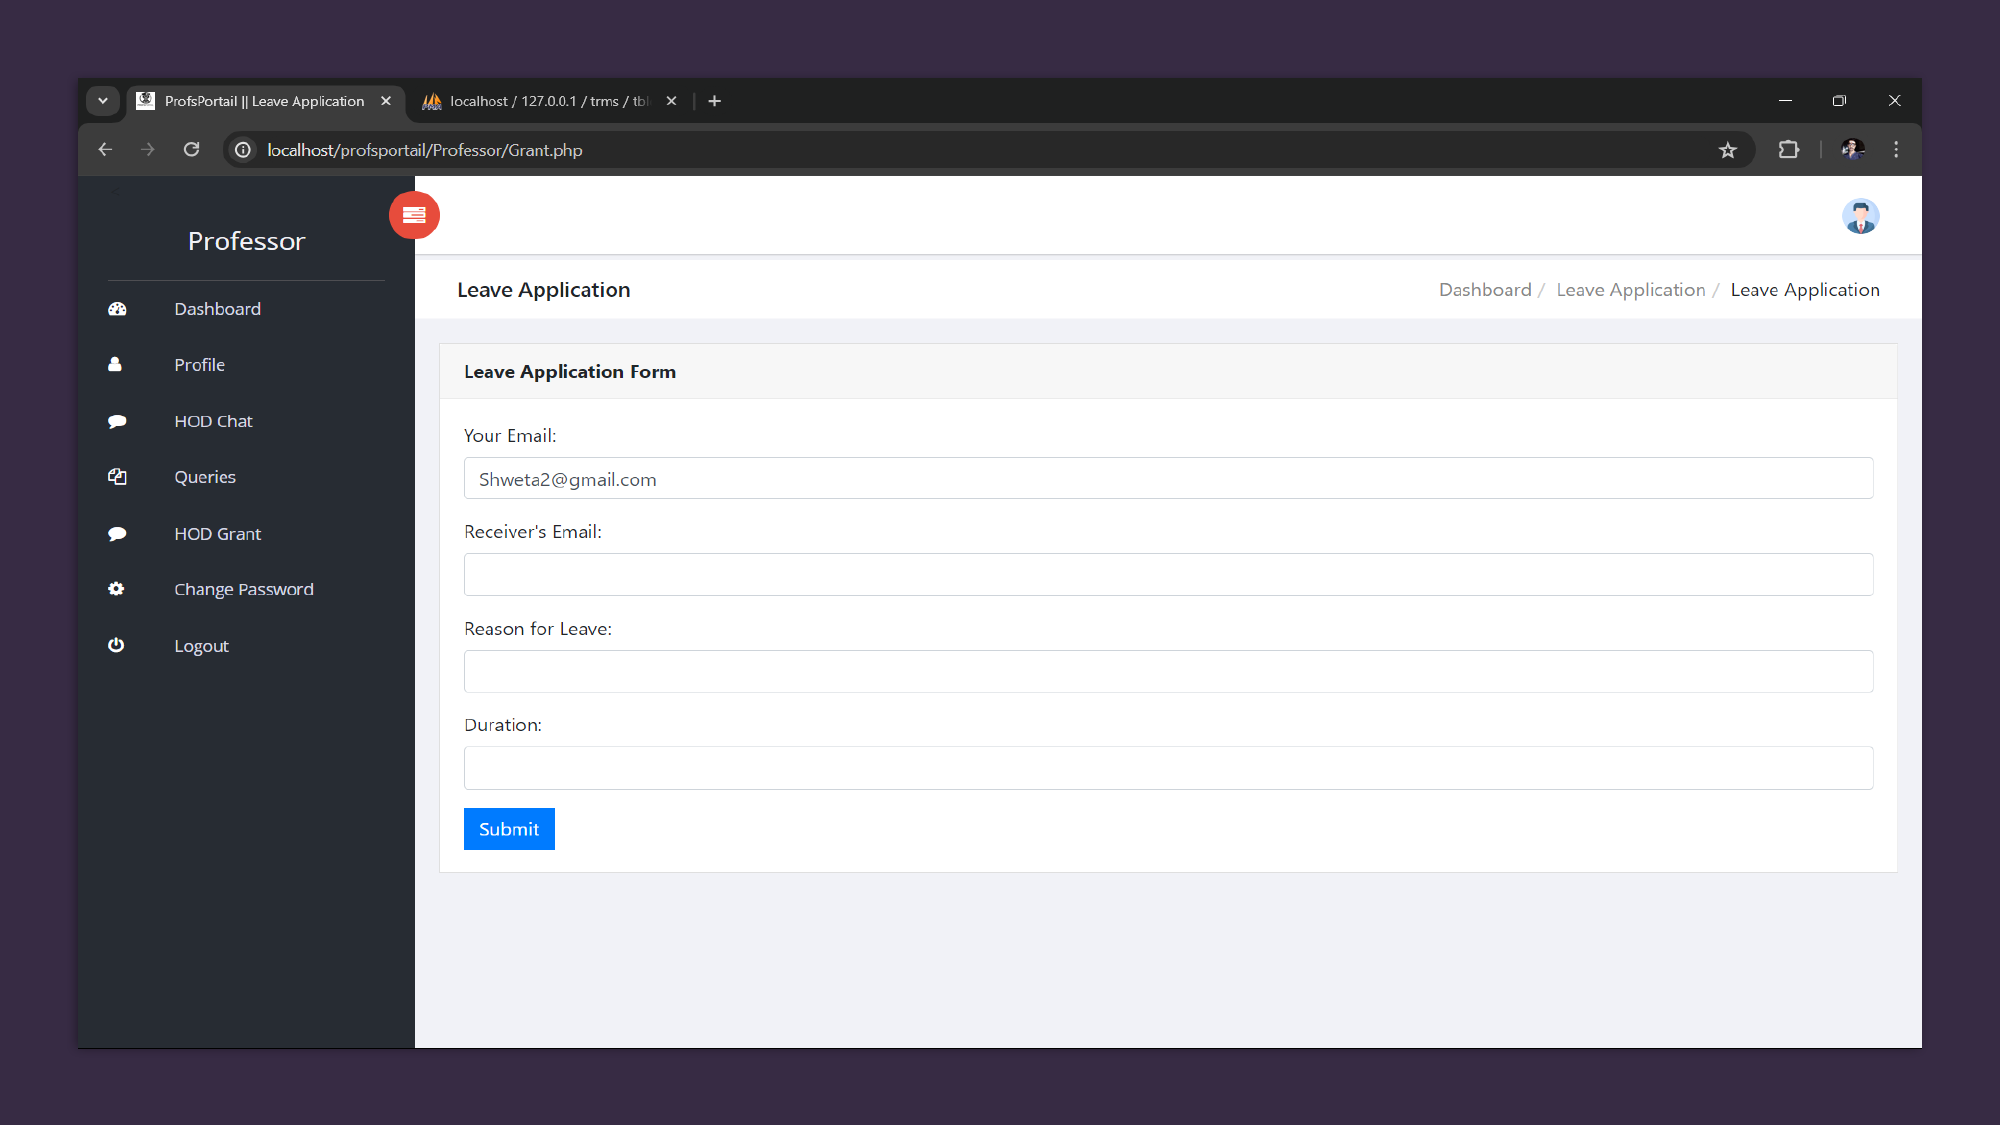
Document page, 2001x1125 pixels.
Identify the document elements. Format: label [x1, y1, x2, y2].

picture [77, 78, 1923, 1049]
text_box [0, 0, 2000, 1125]
